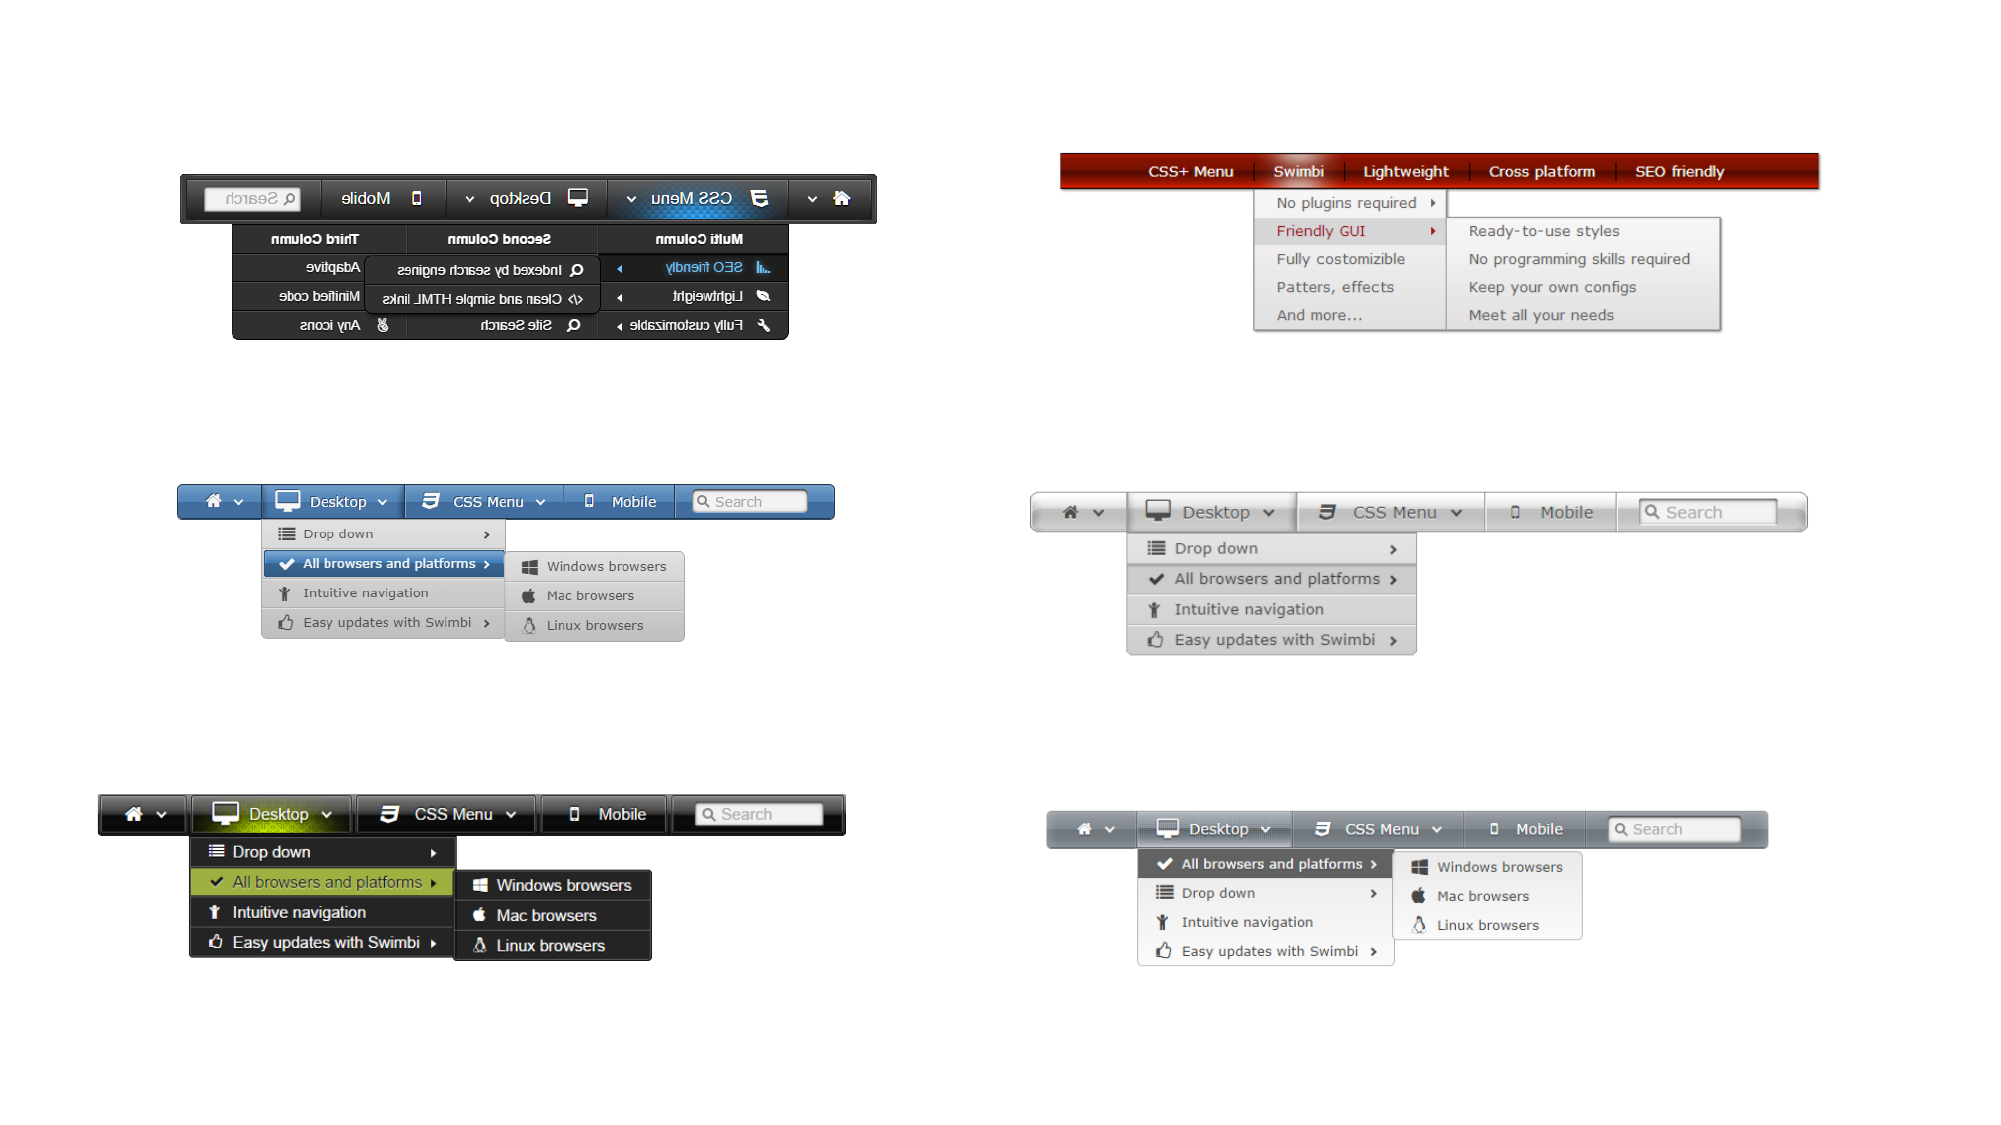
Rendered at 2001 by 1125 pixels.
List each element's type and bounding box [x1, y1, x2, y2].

picture [1037, 143, 1841, 345]
picture [1037, 795, 1780, 982]
picture [996, 474, 1841, 686]
picture [151, 474, 859, 651]
picture [87, 780, 859, 974]
picture [174, 167, 882, 345]
